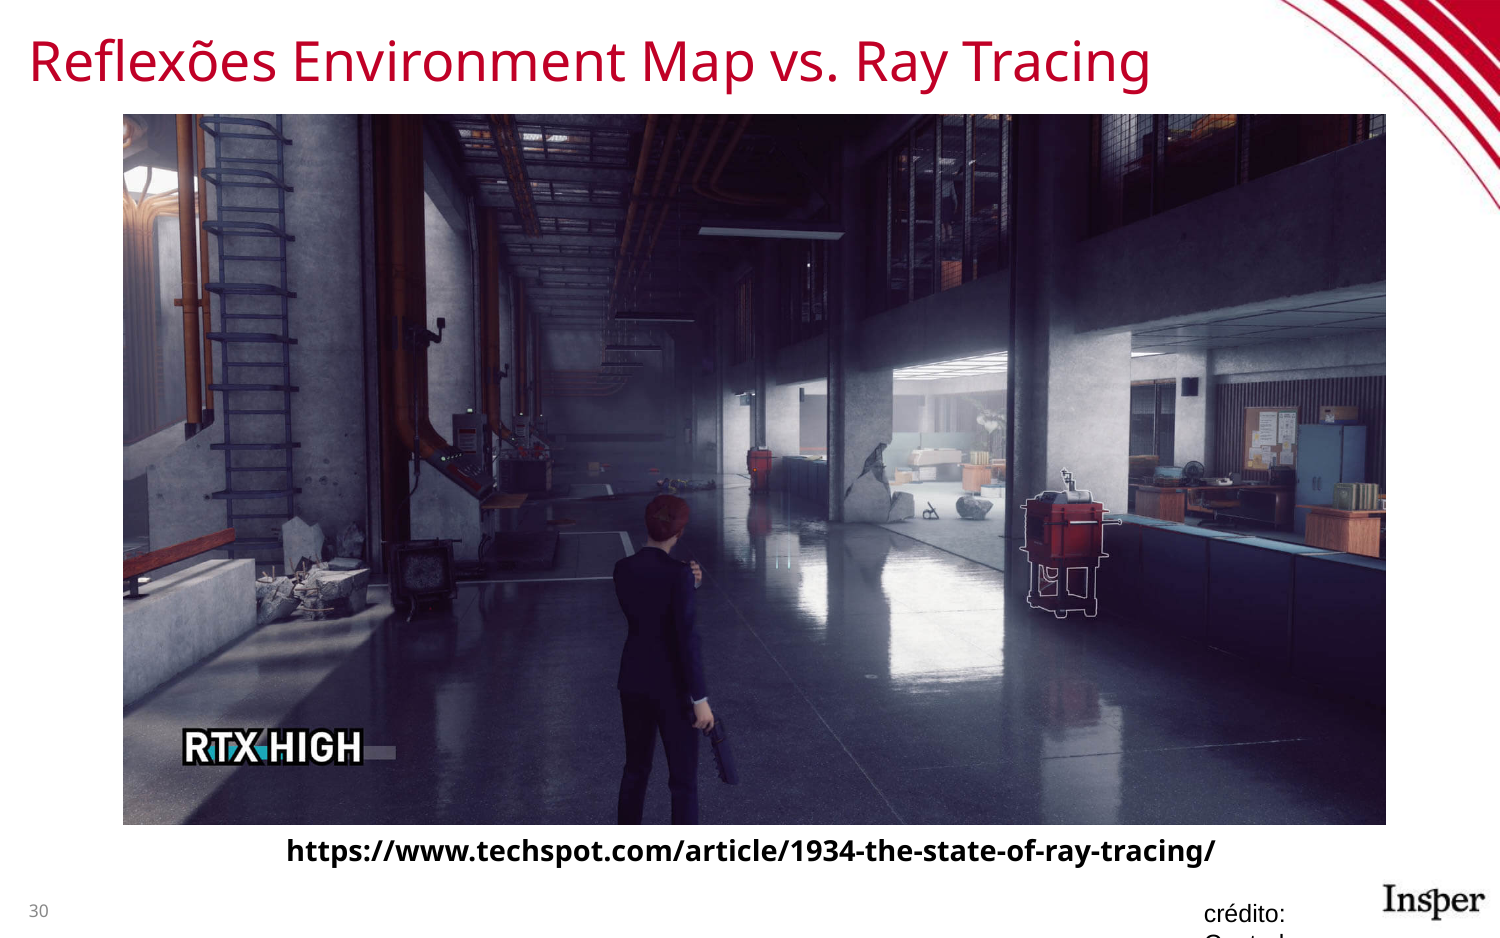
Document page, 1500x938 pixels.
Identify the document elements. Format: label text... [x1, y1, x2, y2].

slide_number 30 [0, 887, 78, 938]
text_box crédito: Control [1188, 889, 1380, 936]
picture [123, 0, 1500, 938]
title Reflexões Environment Map vs. Ray Tracing [13, 18, 1397, 104]
list https://www.techspot.com/article/1934-the-state-of-ray-tracing/ [64, 825, 1447, 876]
